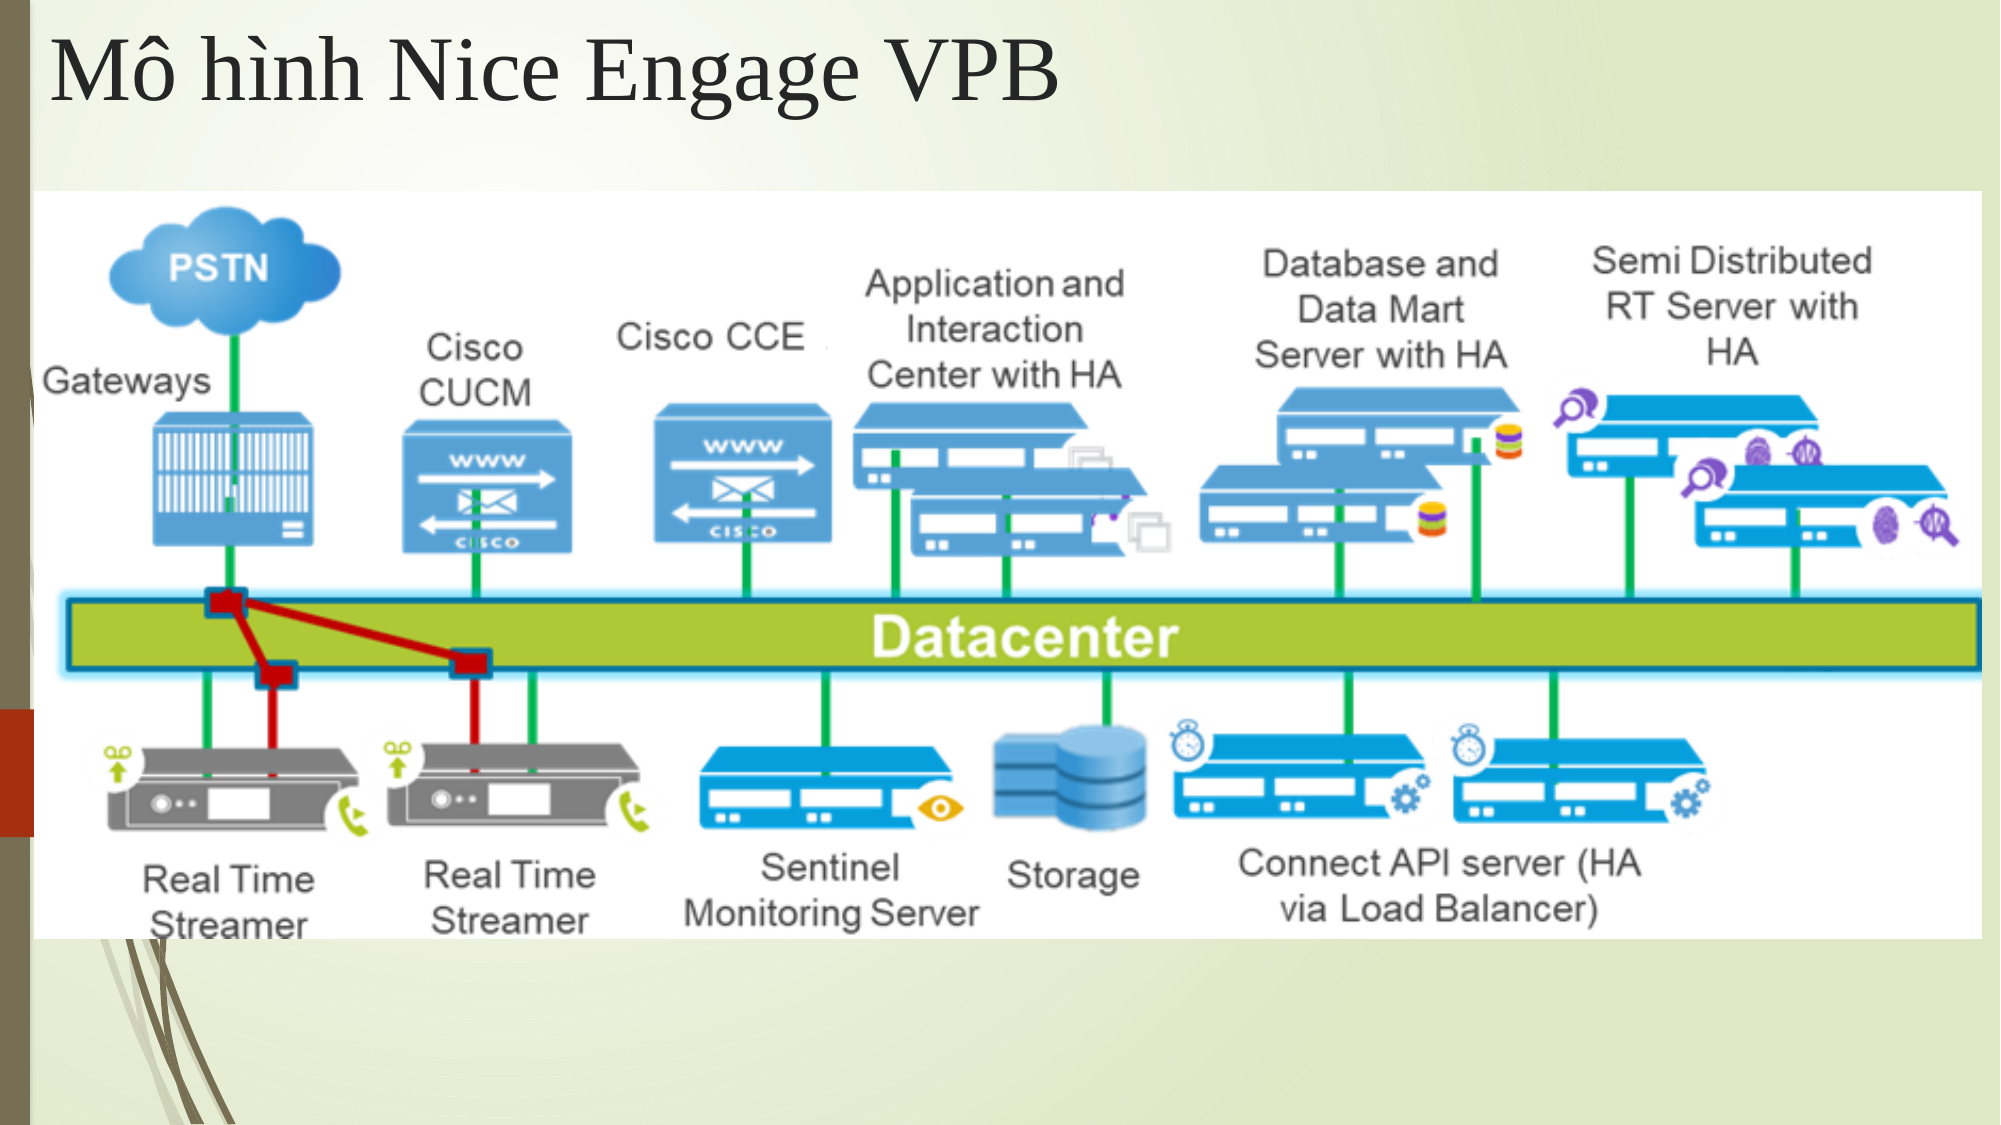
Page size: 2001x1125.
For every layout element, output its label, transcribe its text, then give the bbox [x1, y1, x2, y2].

picture [34, 191, 1982, 939]
title Mô hình Nice Engage VPB [34, 0, 1483, 127]
